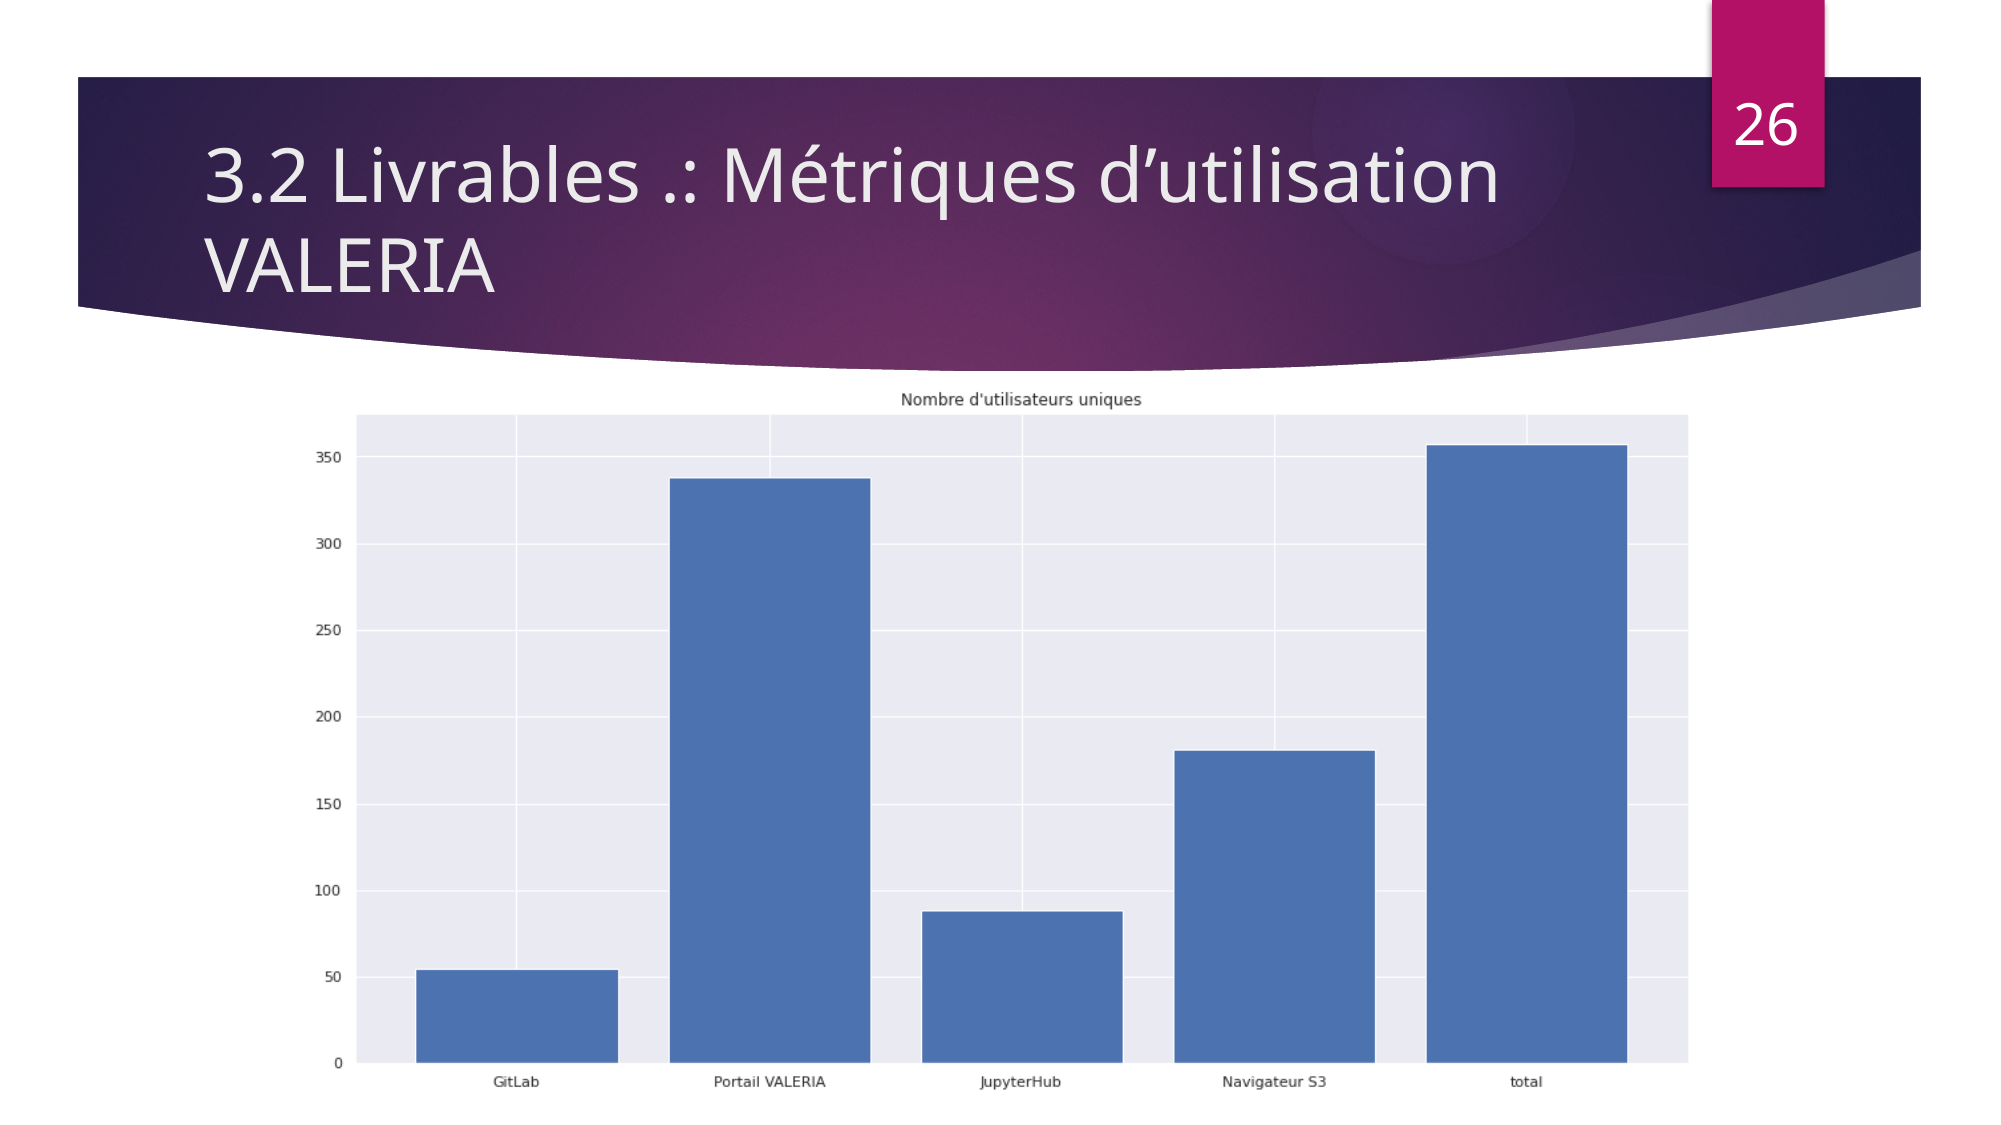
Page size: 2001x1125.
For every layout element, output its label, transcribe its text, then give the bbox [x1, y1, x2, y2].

slide_number 26 [1698, 48, 1836, 175]
title 3.2 Livrables .: Métriques d’utilisation VALERIA [189, 159, 1627, 276]
picture [277, 371, 1723, 1099]
